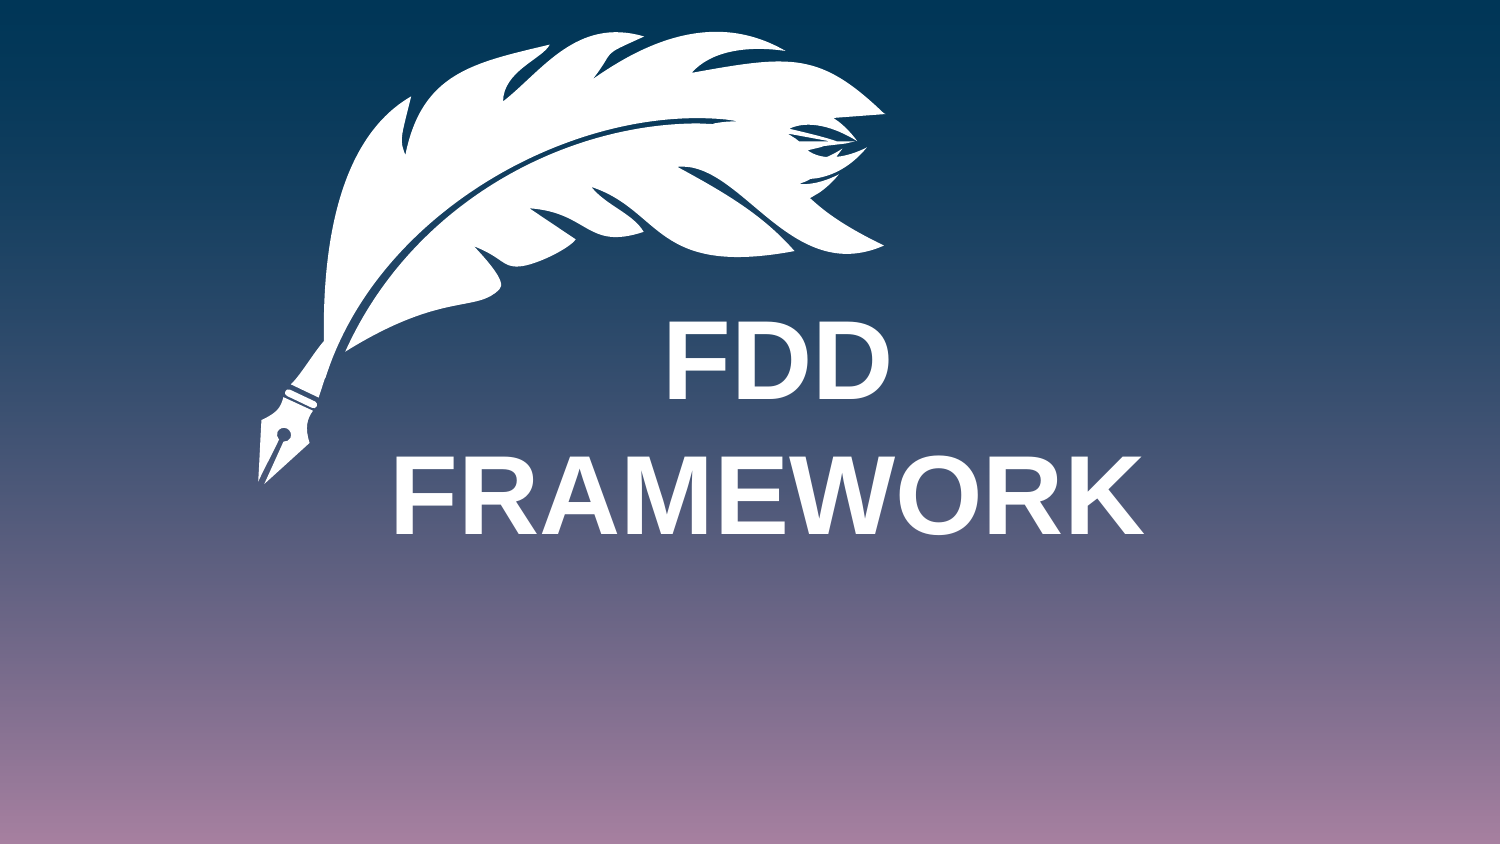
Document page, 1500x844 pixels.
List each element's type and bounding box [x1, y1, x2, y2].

text_box [236, 31, 886, 495]
picture [0, 0, 1500, 844]
